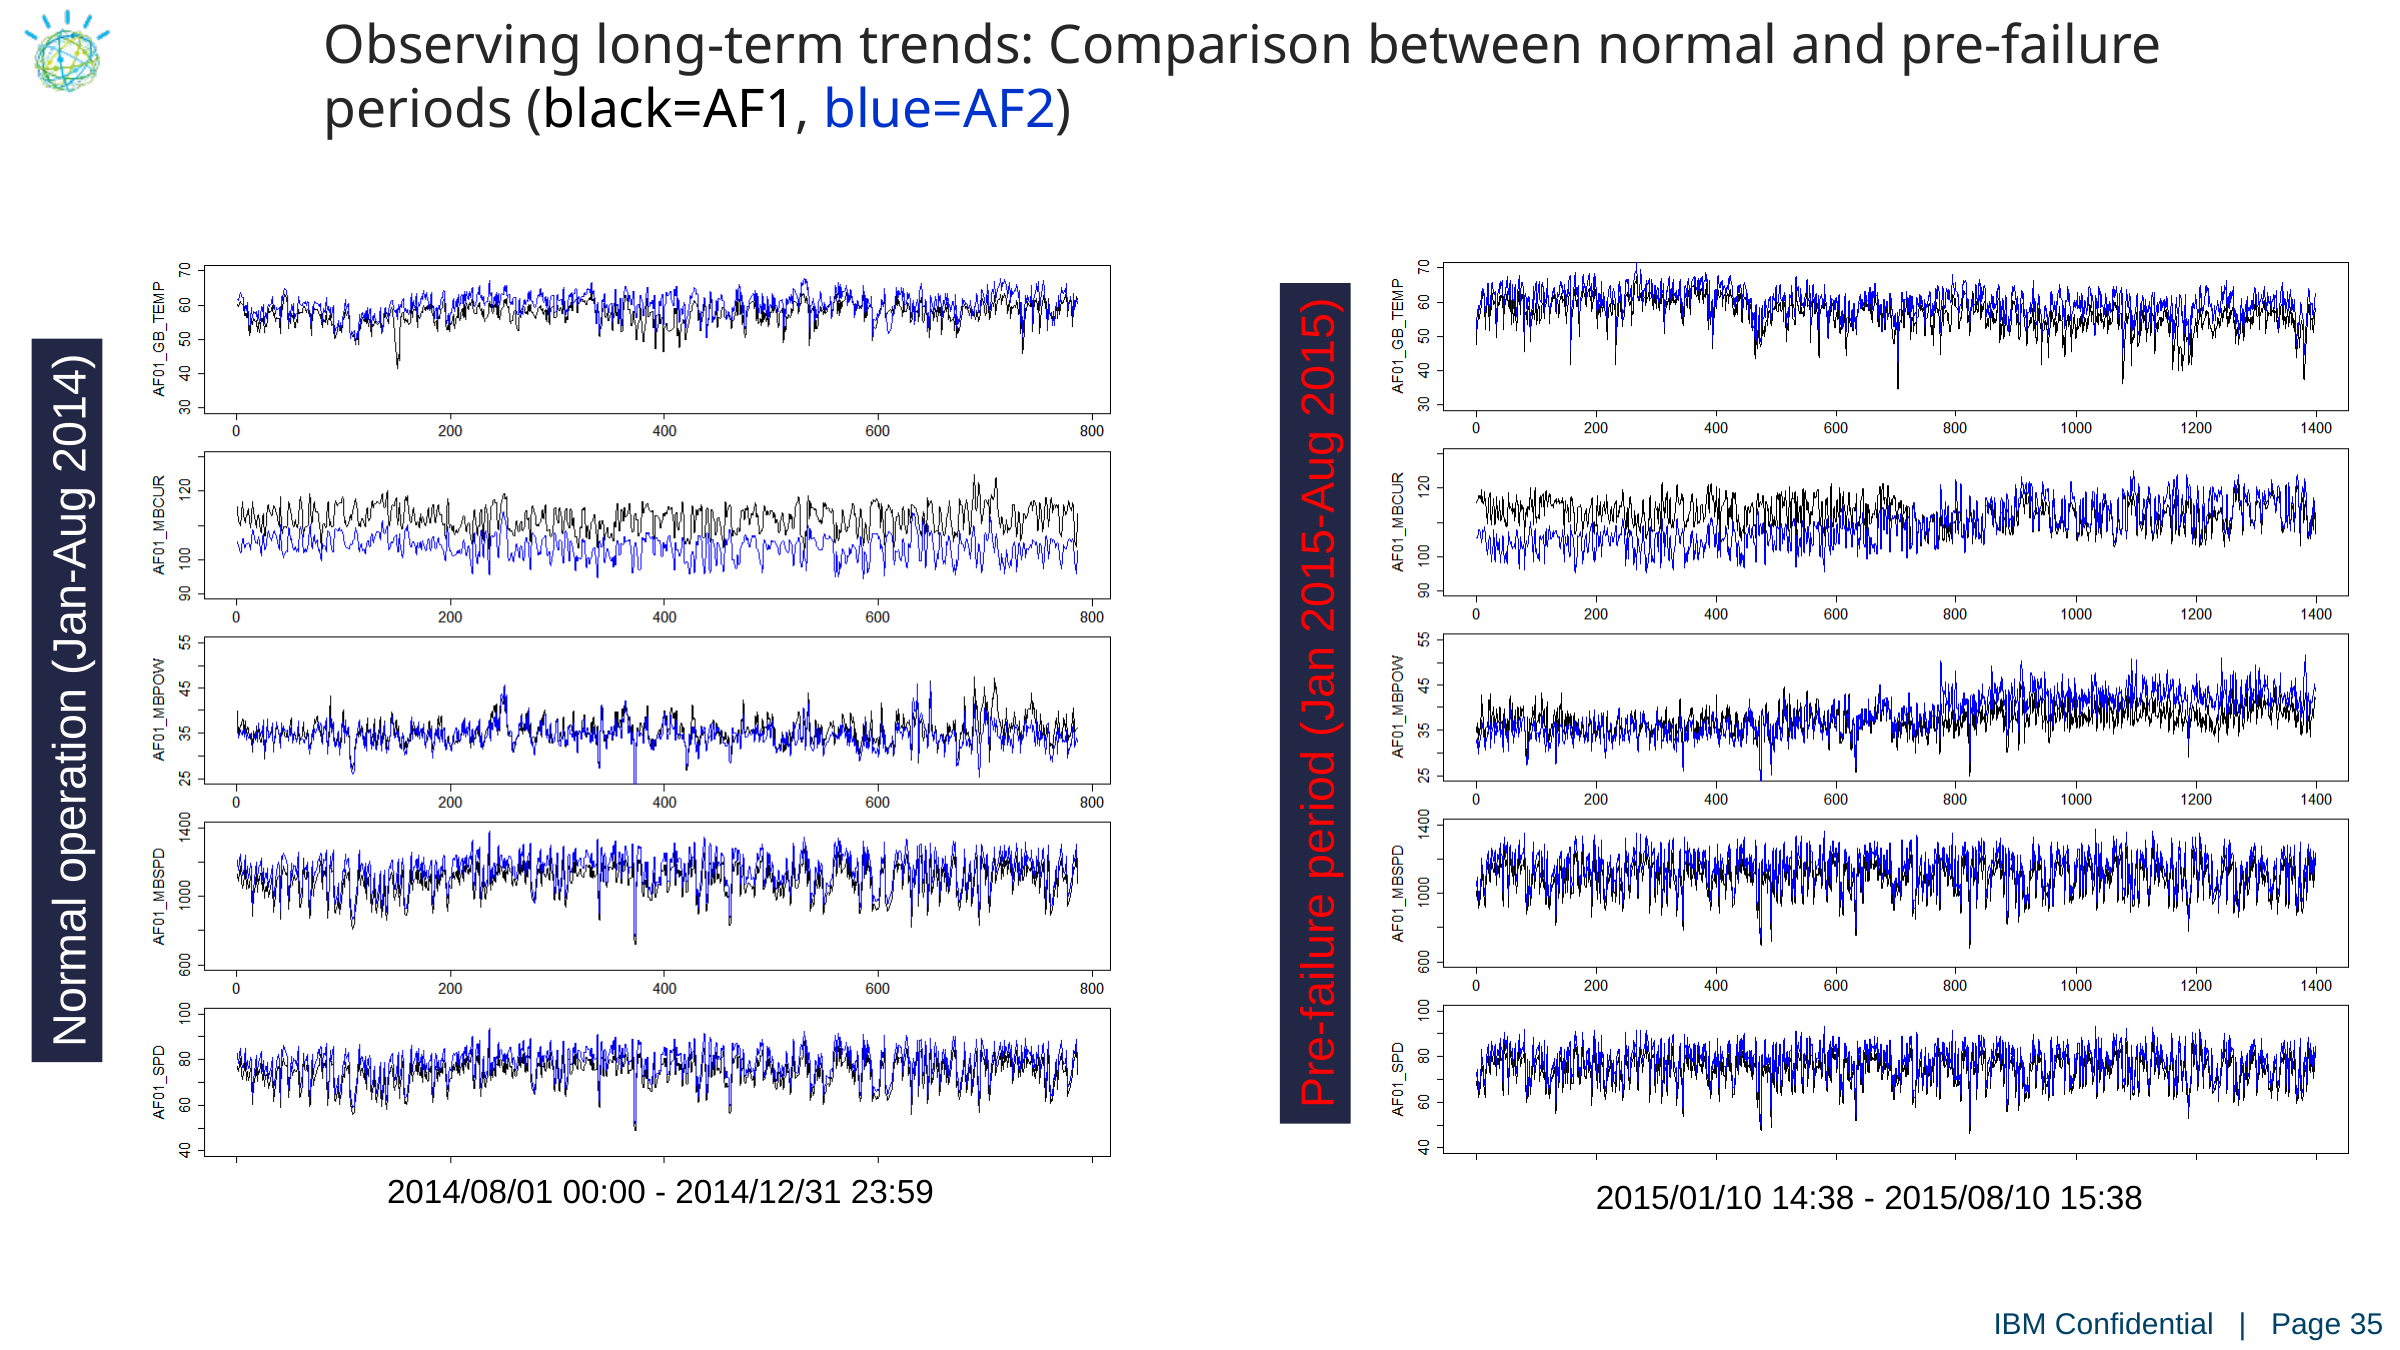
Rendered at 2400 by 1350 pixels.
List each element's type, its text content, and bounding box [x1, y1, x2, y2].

picture [10, 4, 125, 100]
text_box Pre-failure period (Jan 2015-Aug 2015) [1279, 283, 1351, 1124]
picture [1379, 237, 2372, 1164]
text_box 2015/01/10 14:38 - 2015/08/10 15:38 [1581, 1168, 2159, 1224]
text_box Normal operation (Jan-Aug 2014) [31, 338, 103, 1063]
text_box IBM Confidential | Page 35 [1823, 1304, 2384, 1350]
picture [141, 240, 1134, 1167]
text_box 2014/08/01 00:00 - 2014/12/31 23:59 [372, 1167, 950, 1218]
title Observing long-term trends: Comparison between normal and pre-failure periods (black=AF1, blue=AF2) [302, 0, 2329, 158]
